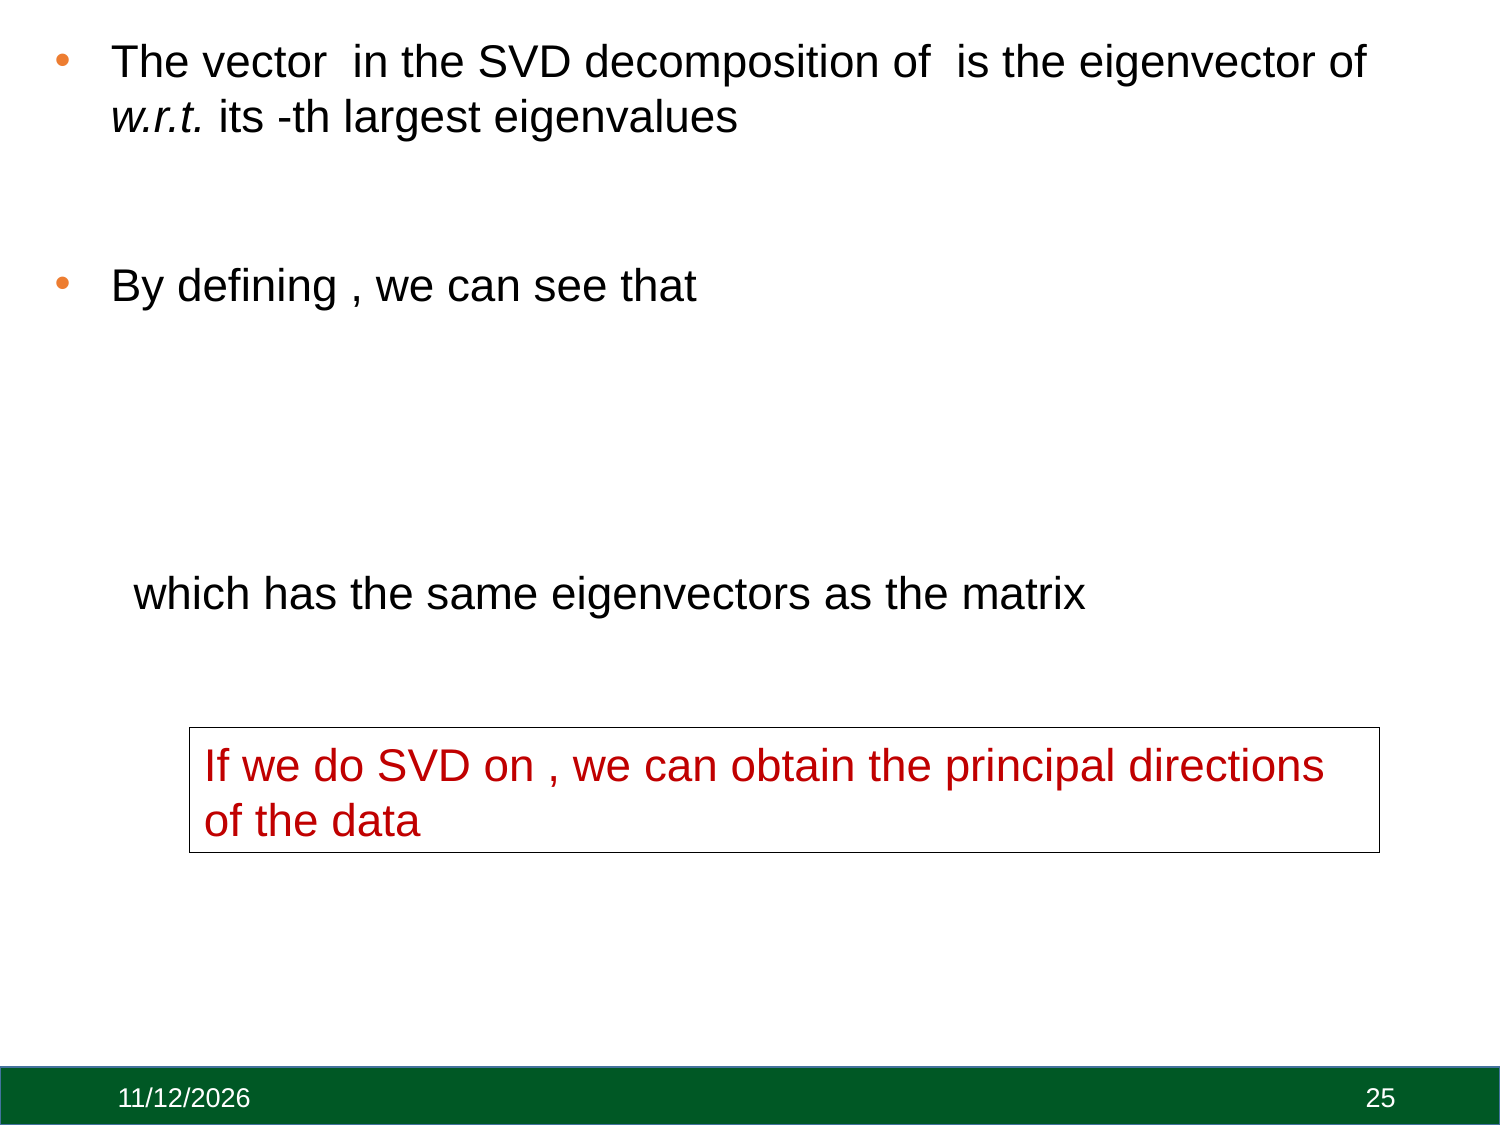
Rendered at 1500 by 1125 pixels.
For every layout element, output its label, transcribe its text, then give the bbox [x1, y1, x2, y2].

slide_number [102, 1067, 441, 1125]
slide_number 25 [1080, 1067, 1411, 1125]
